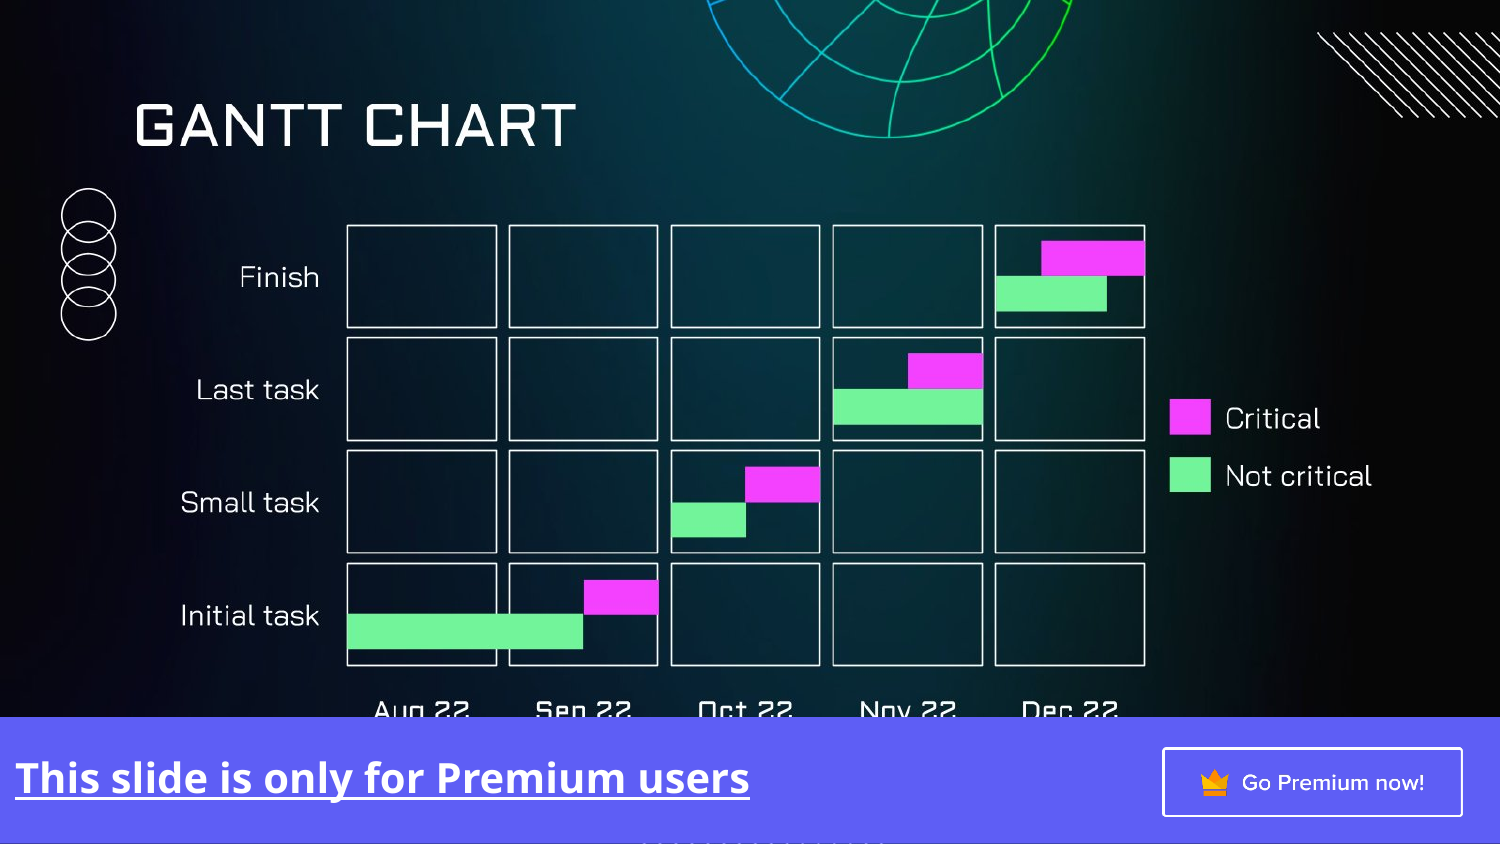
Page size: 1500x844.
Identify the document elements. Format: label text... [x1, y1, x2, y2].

text_box This slide is only for Premium users [0, 717, 1500, 844]
picture [0, 0, 1500, 717]
picture [1162, 747, 1463, 817]
